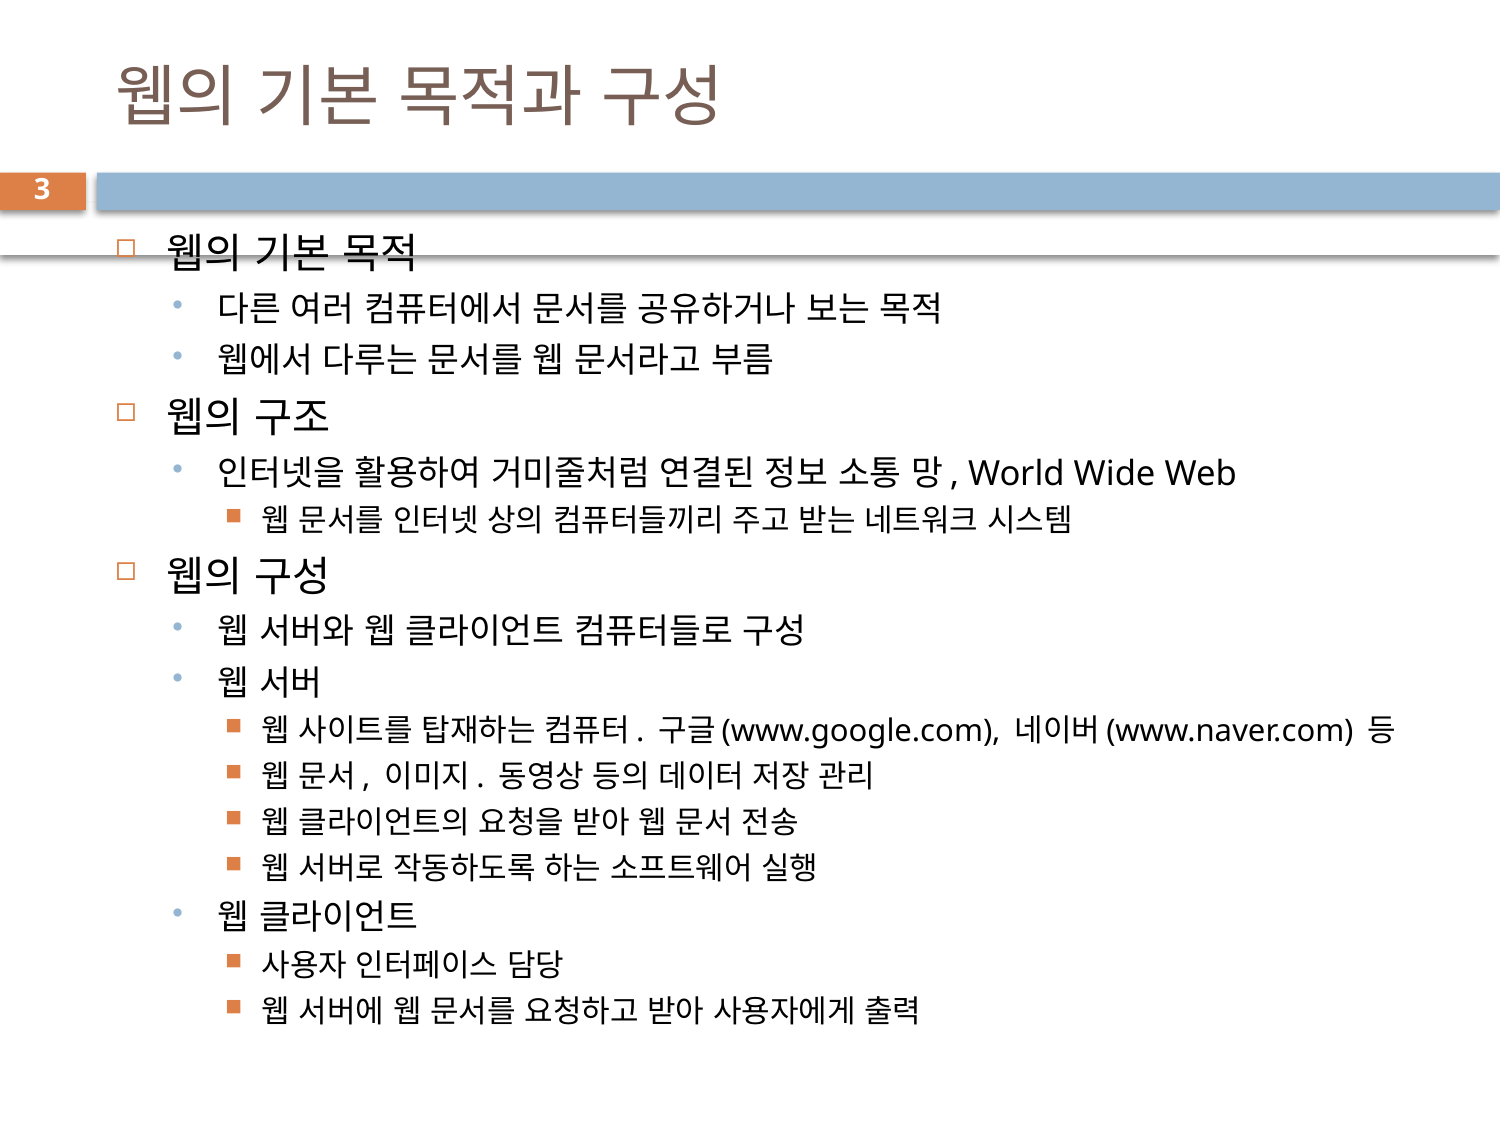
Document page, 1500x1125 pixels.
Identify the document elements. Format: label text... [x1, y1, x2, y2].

list 웹의 기본 목적 다른 여러 컴퓨터에서 문서를 공유하거나 보는 목적 웹에서 다루는 문서를 웹 문서라고 부름 웹의 구조 인터넷을 활용하여 거미줄처럼 연결된 정보 소통 망, World Wide Web 웹 문서를 인터넷 상의 컴퓨터들끼리 주고 받는 네트워크 시스템 웹의 구성 웹 서버와 웹 클라이언트 컴퓨터들로 구성 웹 서버 웹 사이트를 탑재하는 컴퓨터. 구글(www.google.com), 네이버(www.naver.com) 등 웹 문서, 이미지. 동영상 등의 데이터 저장 관리 웹 클라이언트의 요청을 받아 웹 문서 전송 웹 서버로 작동하도록 하는 소프트웨어 실행 웹 클라이언트 사용자 인터페이스 담당 웹 서버에 웹 문서를 요청하고 받아 사용자에게 출력 [100, 219, 1438, 1047]
slide_number 3 [0, 170, 87, 211]
title 웹의 기본 목적과 구성 [100, 37, 1438, 149]
